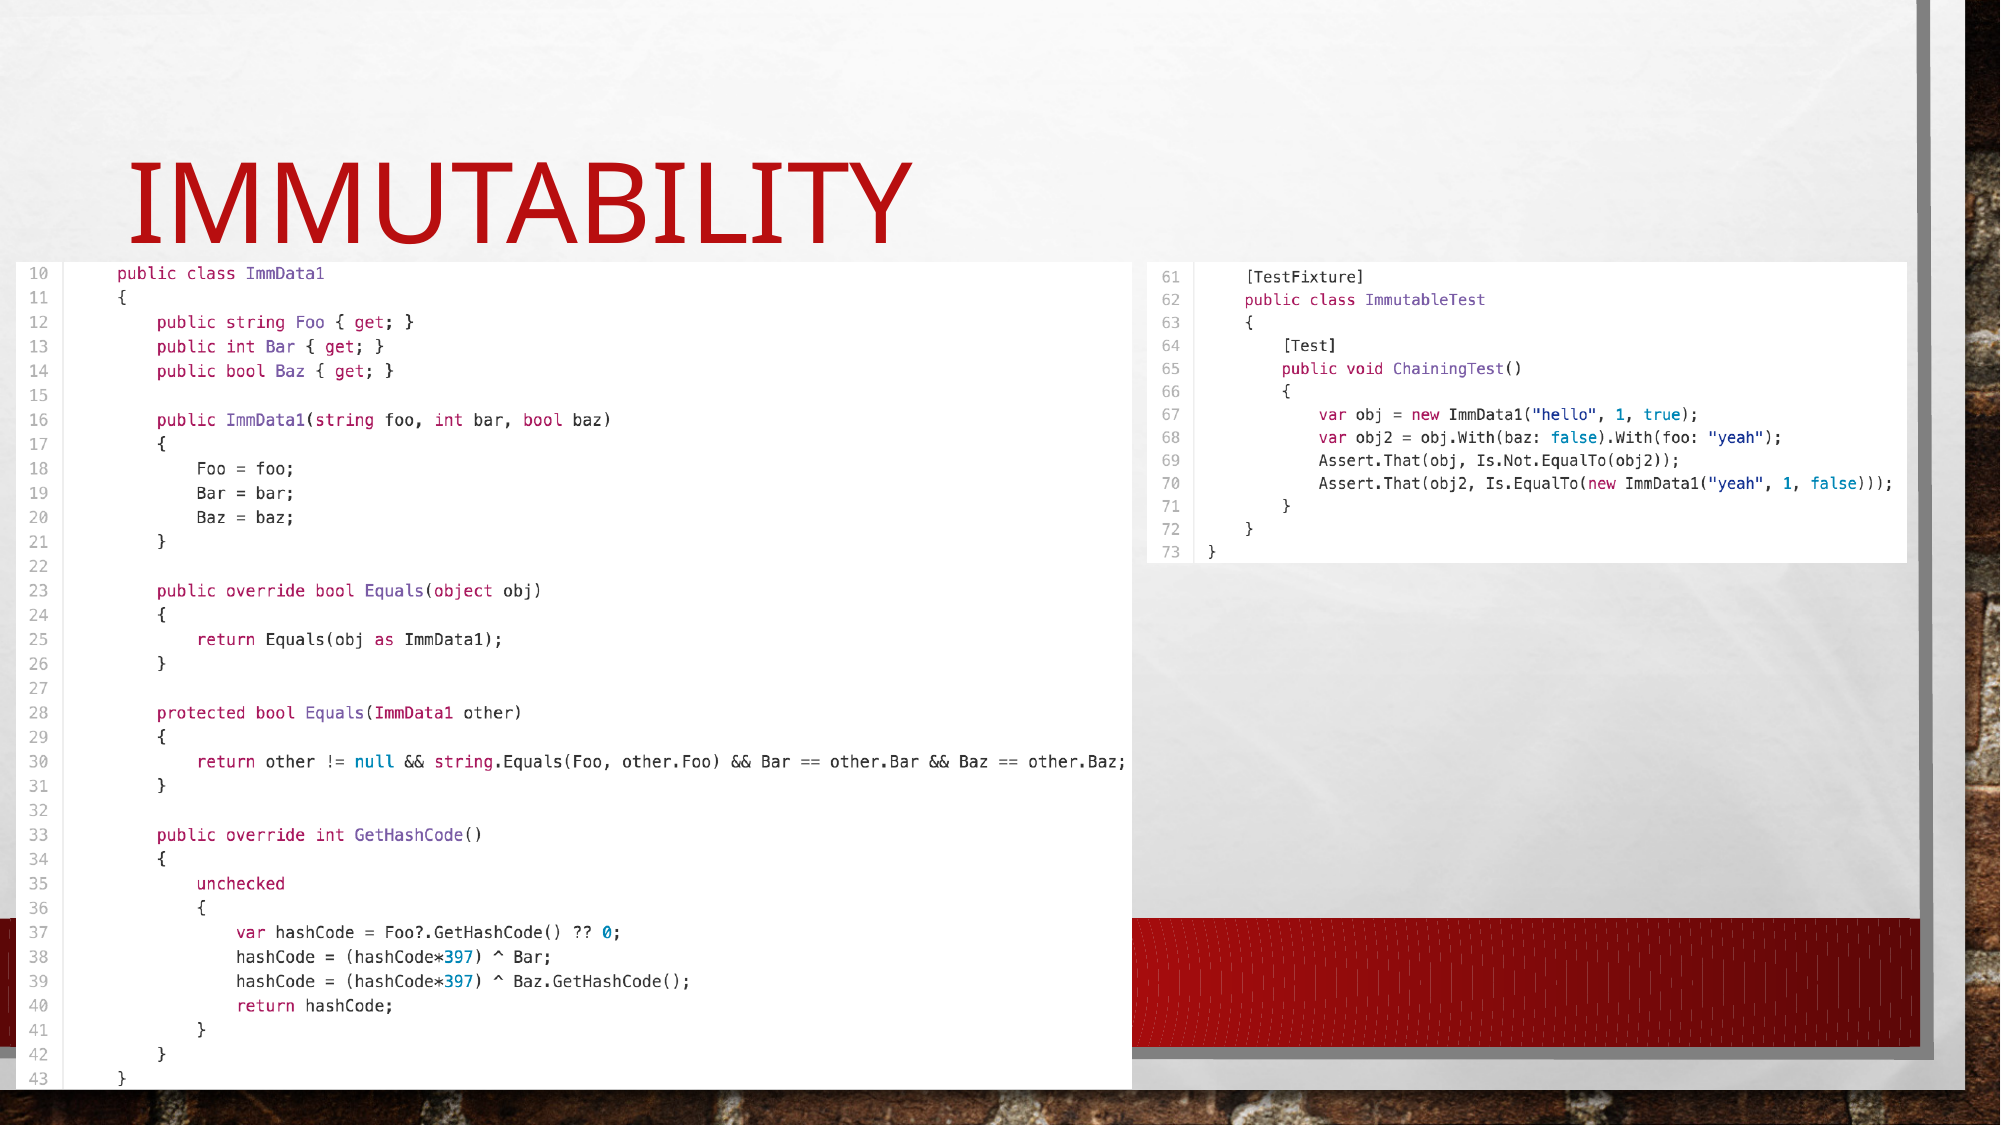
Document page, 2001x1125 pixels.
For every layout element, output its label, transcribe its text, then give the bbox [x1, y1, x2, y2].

title IMMUTABILITY [112, 112, 1818, 302]
picture [1147, 262, 1907, 563]
picture [0, 0, 2000, 1125]
